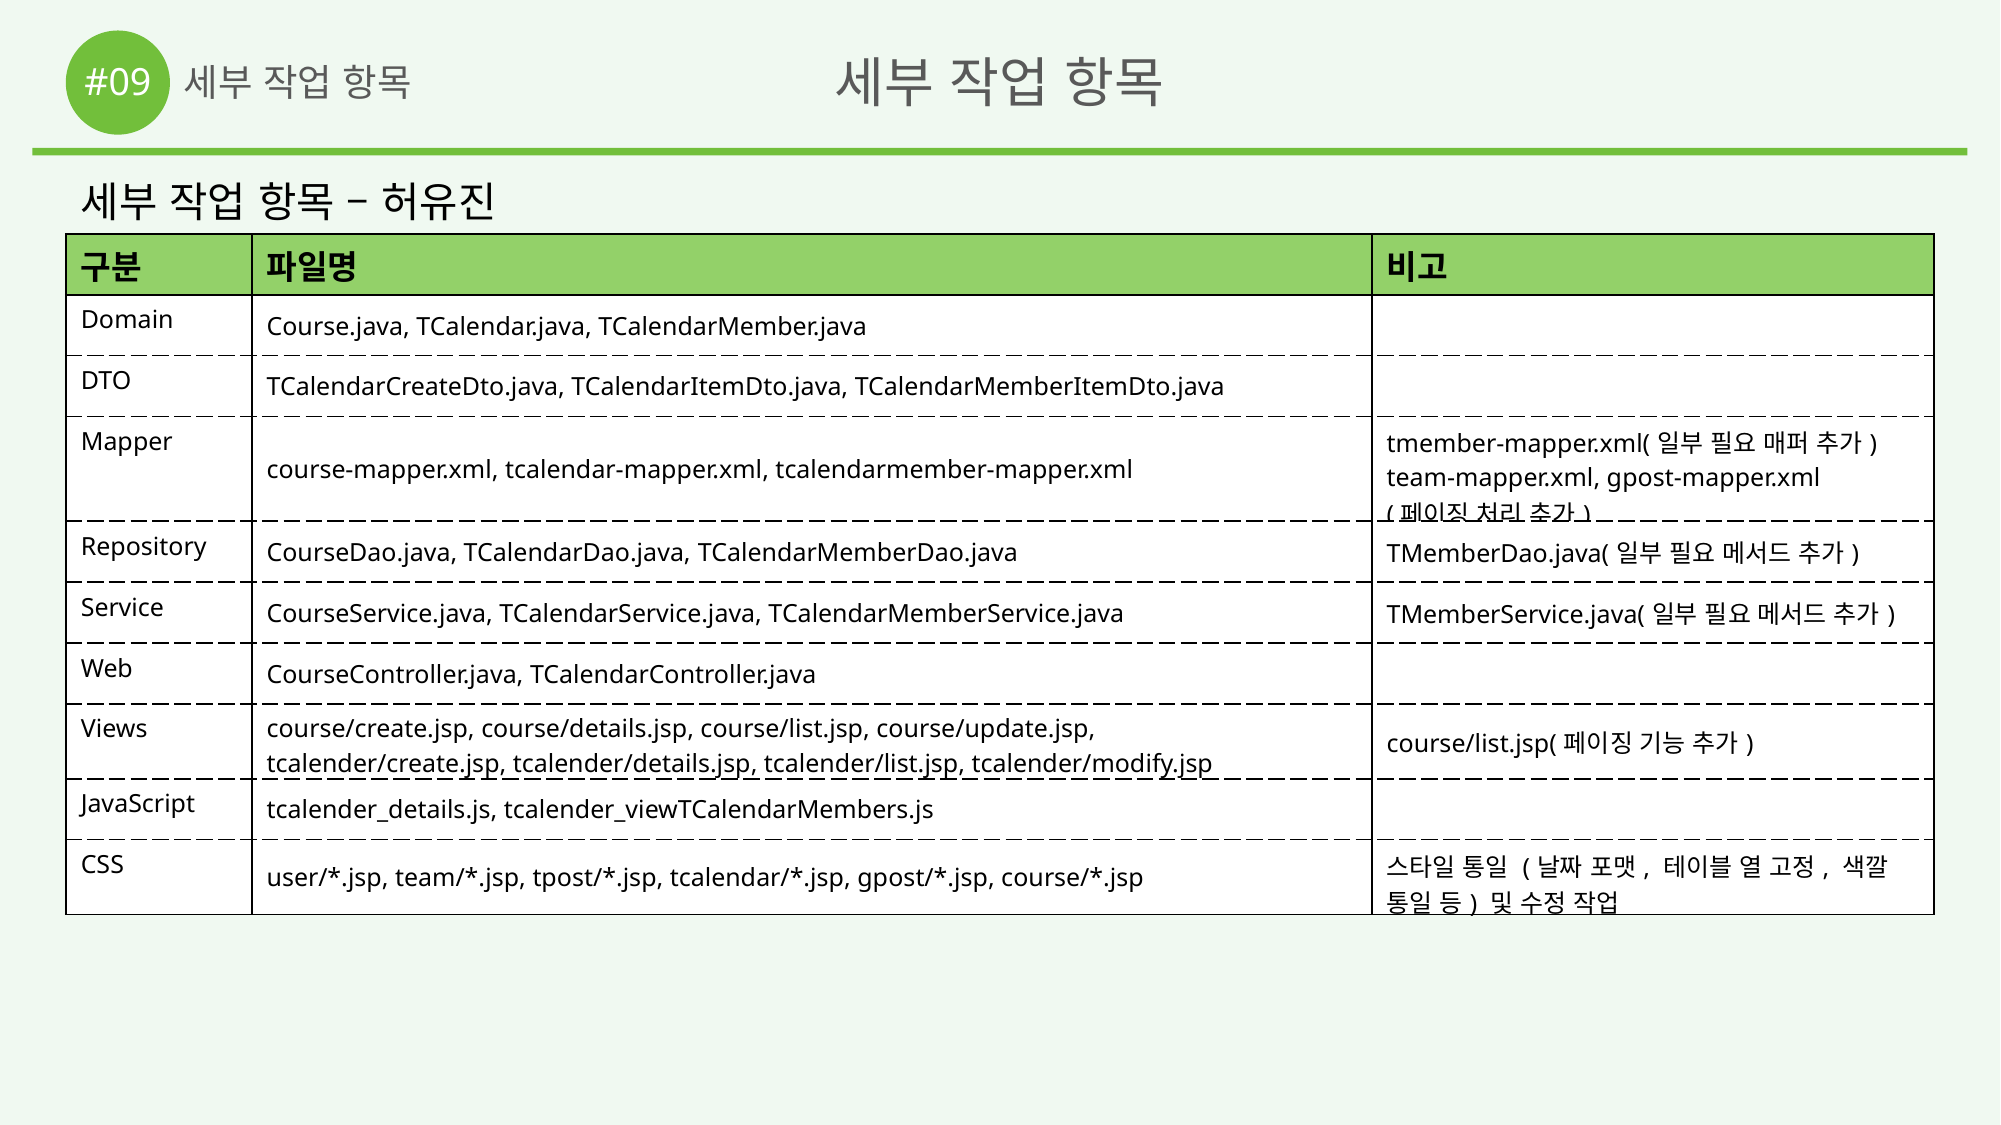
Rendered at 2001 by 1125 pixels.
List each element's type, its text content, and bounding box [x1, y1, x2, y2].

table_cell course/create.jsp, course/details.jsp, course/list.jsp, course/update.jsp, tcalender/create.jsp, tcalender/details.jsp, tcalender/list.jsp, tcalender/modify.jsp [253, 704, 1371, 779]
table_cell user/*.jsp, team/*.jsp, tpost/*.jsp, tcalendar/*.jsp, gpost/*.jsp, course/*.jsp [253, 840, 1371, 914]
table_cell course/list.jsp(페이징 기능 추가) [1373, 704, 1933, 779]
table_cell Views [67, 704, 251, 779]
table_cell TMemberService.java(일부 필요 메서드 추가) [1373, 582, 1933, 643]
table_cell JavaScript [67, 779, 251, 840]
table_cell [1373, 356, 1933, 416]
table_cell Repository [67, 521, 251, 582]
table_cell 스타일 통일 (날짜 포맷, 테이블 열 고정, 색깔 통일 등) 및 수정 작업 [1373, 840, 1933, 914]
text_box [65, 30, 170, 135]
table_cell Course.java, TCalendar.java, TCalendarMember.java [253, 296, 1371, 356]
table_cell Web [67, 643, 251, 704]
table_cell TCalendarCreateDto.java, TCalendarItemDto.java, TCalendarMemberItemDto.java [253, 356, 1371, 416]
table_cell Mapper [67, 416, 251, 521]
table_cell [1373, 296, 1933, 356]
table_cell tmember-mapper.xml(일부 필요 매퍼 추가) team-mapper.xml, gpost-mapper.xml (페이징 처리 추가) [1373, 416, 1933, 521]
table_header 파일명 [253, 235, 1371, 294]
table_cell CourseService.java, TCalendarService.java, TCalendarMemberService.java [253, 582, 1371, 643]
table_header 구분 [67, 235, 251, 294]
text_box 세부 작업 항목 [538, 44, 1462, 122]
table_cell Service [67, 582, 251, 643]
text_box 세부 작업 항목 [183, 60, 538, 106]
table_cell TMemberDao.java(일부 필요 메서드 추가) [1373, 521, 1933, 582]
table_cell CourseDao.java, TCalendarDao.java, TCalendarMemberDao.java [253, 521, 1371, 582]
table_cell [1373, 779, 1933, 840]
table_cell DTO [67, 356, 251, 416]
table_cell course-mapper.xml, tcalendar-mapper.xml, tcalendarmember-mapper.xml [253, 416, 1371, 521]
table_cell Domain [67, 296, 251, 356]
text_box [31, 147, 1968, 156]
table_cell [1373, 643, 1933, 704]
table_header 비고 [1373, 235, 1933, 294]
table_cell CSS [67, 840, 251, 914]
table_cell CourseController.java, TCalendarController.java [253, 643, 1371, 704]
text_box 세부 작업 항목 – 허유진 [65, 168, 855, 233]
table_cell tcalender_details.js, tcalender_viewTCalendarMembers.js [253, 779, 1371, 840]
